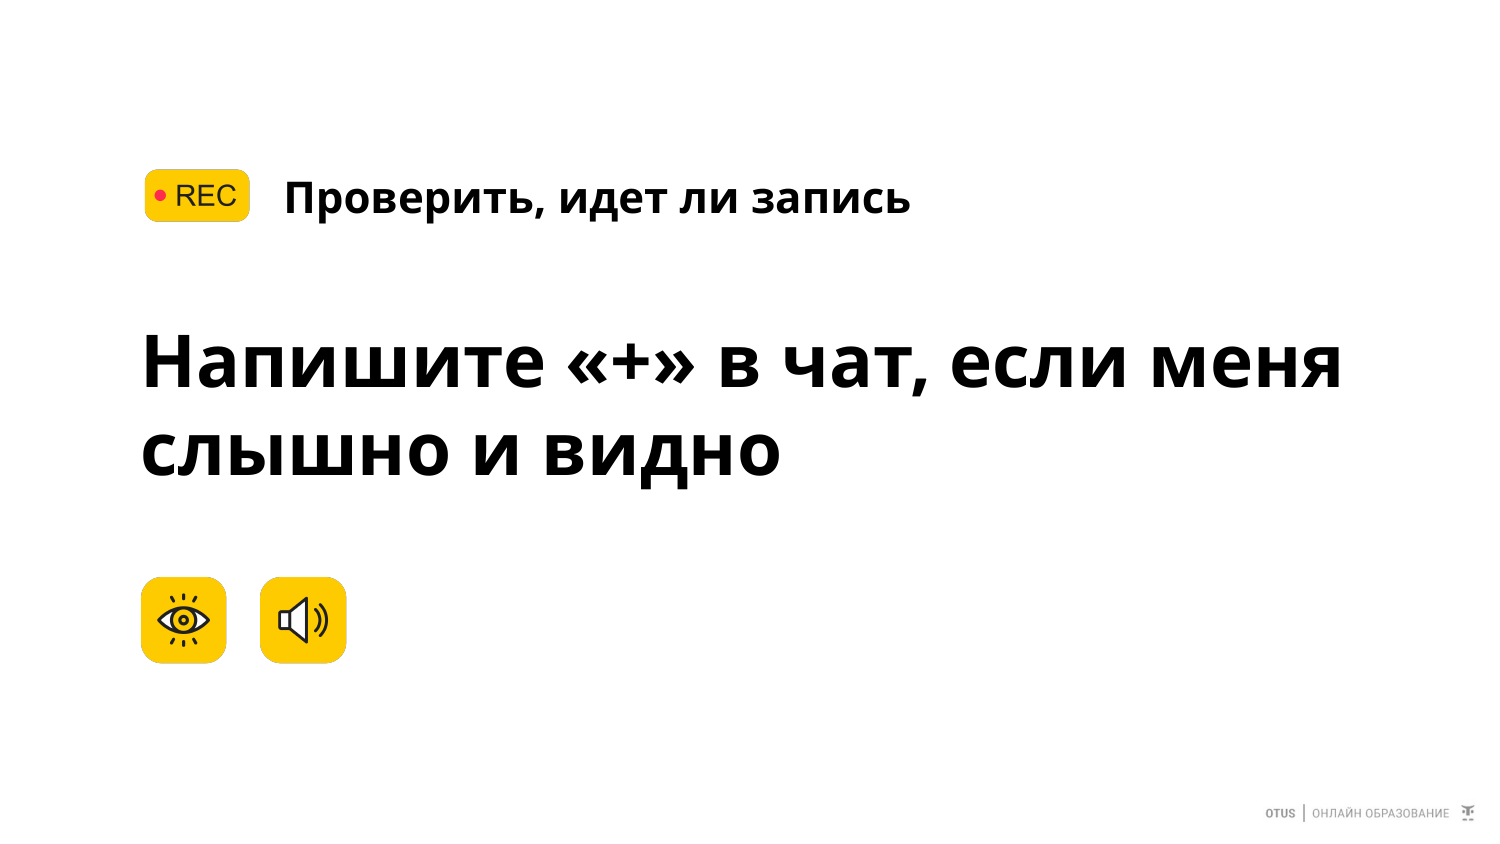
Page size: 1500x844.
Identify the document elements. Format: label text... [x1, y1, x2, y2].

text_box Напишите «+» в чат, если меня слышно и видно [125, 296, 1428, 509]
picture [140, 576, 228, 664]
picture [259, 576, 347, 664]
picture [144, 169, 251, 223]
picture [1263, 799, 1476, 824]
text_box Проверить, идет ли запись [268, 126, 1500, 265]
